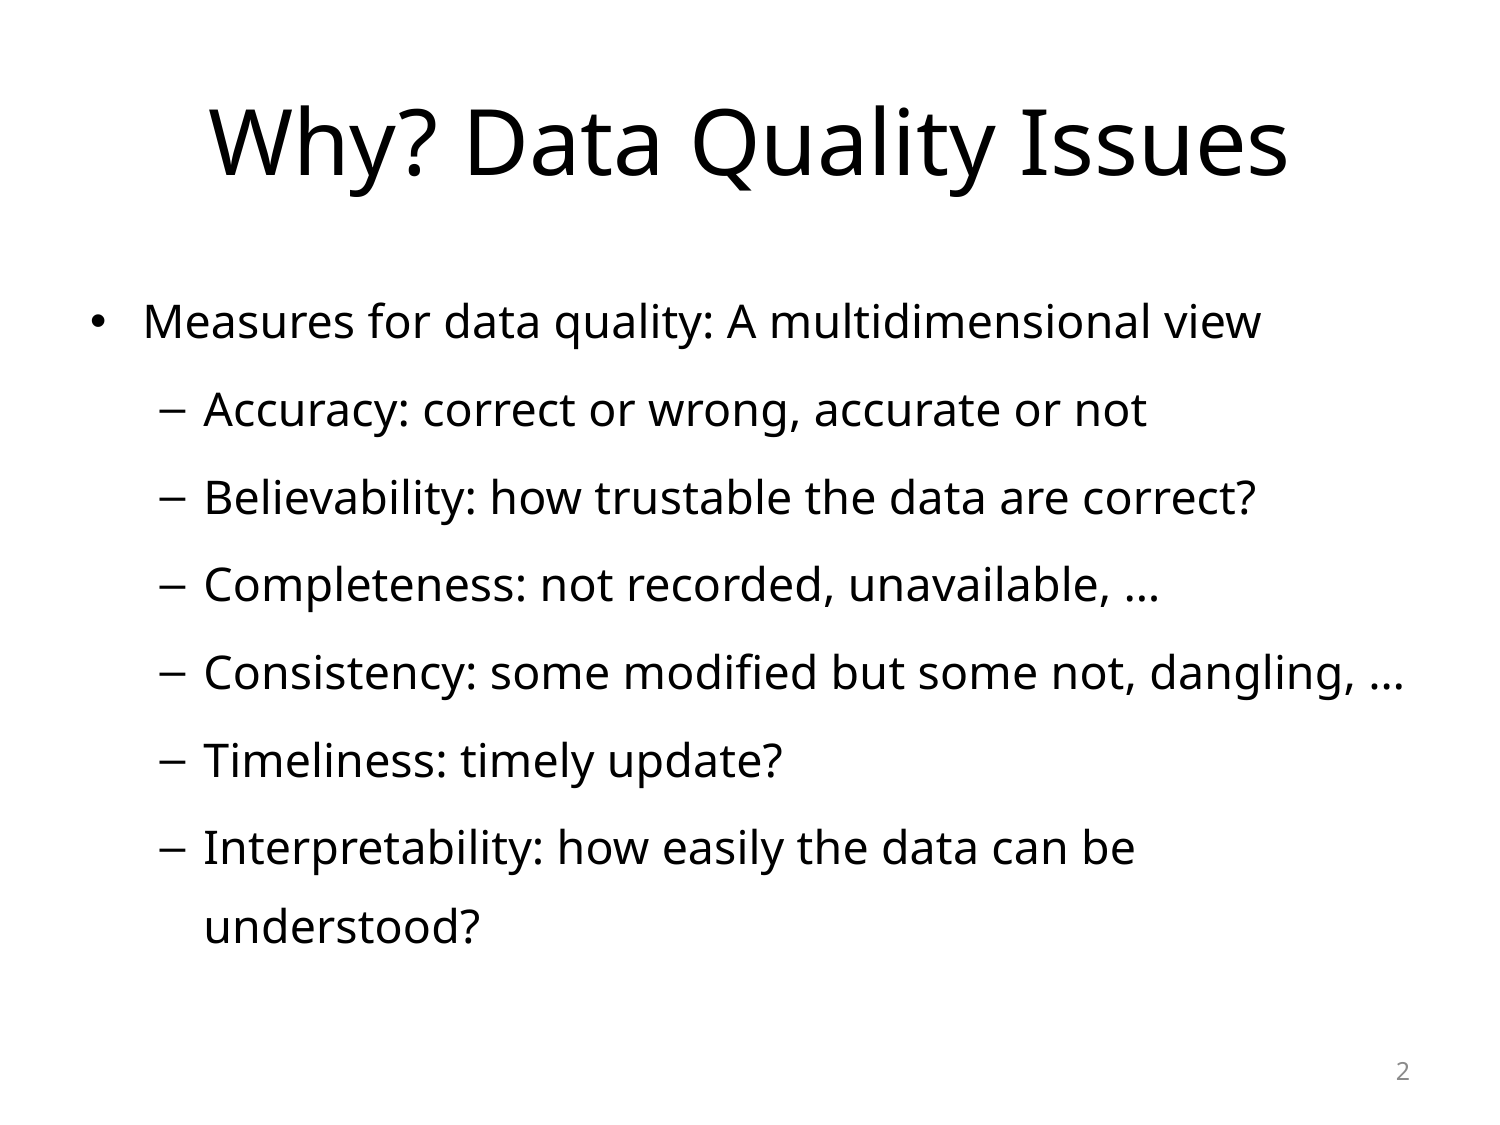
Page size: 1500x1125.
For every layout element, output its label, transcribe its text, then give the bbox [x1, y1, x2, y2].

slide_number 2 [1074, 1042, 1425, 1103]
title Why? Data Quality Issues [75, 45, 1425, 233]
list Measures for data quality: A multidimensional view Accuracy: correct or wrong, accurate or not Believability: how trustable the data are correct? Completeness: not recorded, unavailable, … Consistency: some modified but some not, dangling, … Timeliness: timely update? Interpretability: how easily the data can be understood? [75, 262, 1425, 1005]
